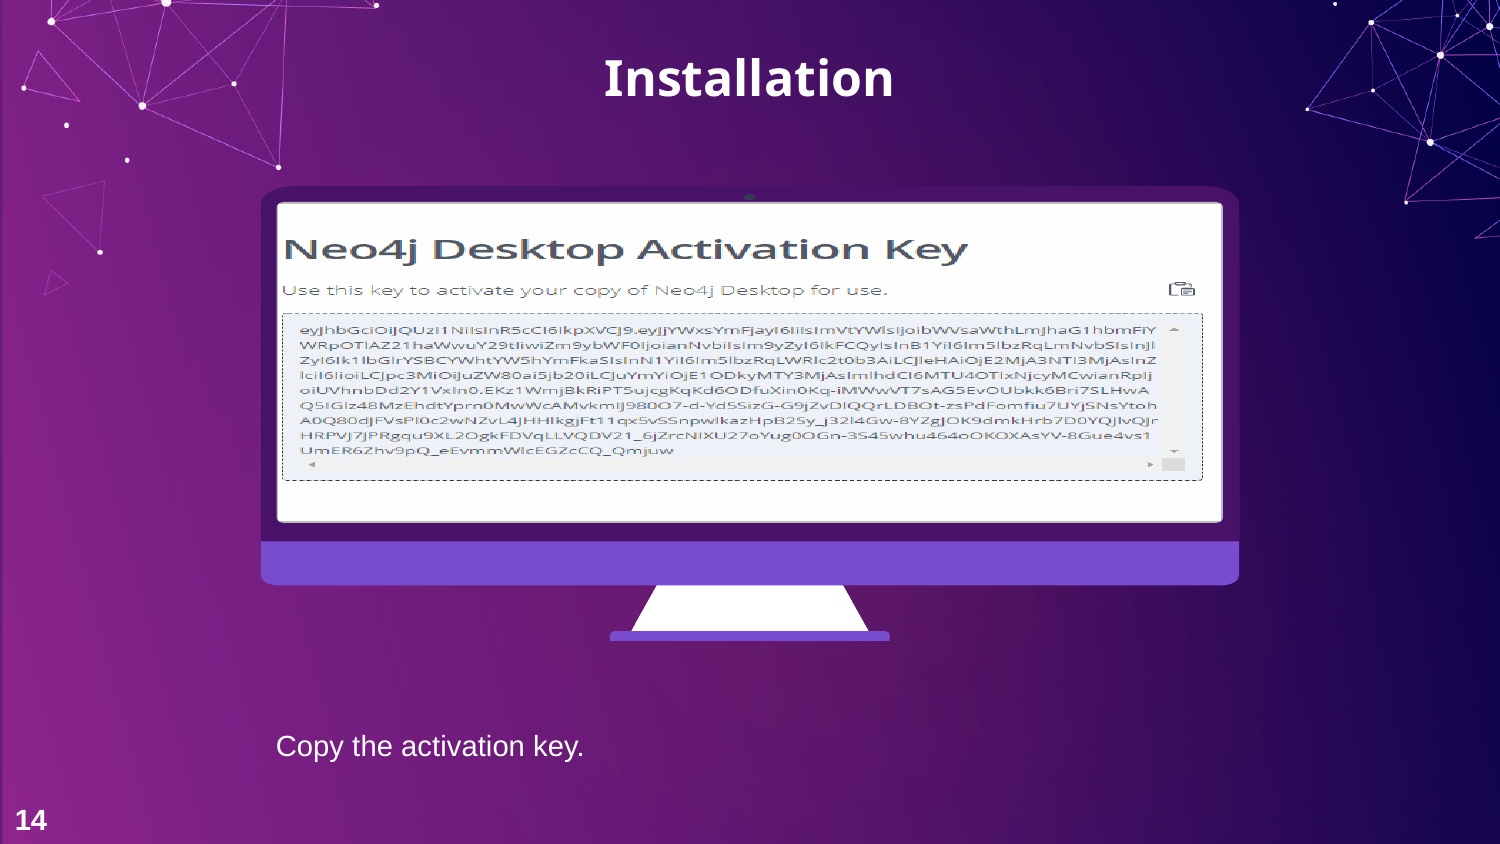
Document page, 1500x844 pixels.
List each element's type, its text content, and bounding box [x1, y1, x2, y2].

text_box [260, 185, 1240, 642]
text_box 14 [0, 793, 64, 844]
title Installation [322, 30, 1178, 184]
picture [0, 0, 1500, 844]
subtitle Copy the activation key. [260, 706, 1422, 758]
